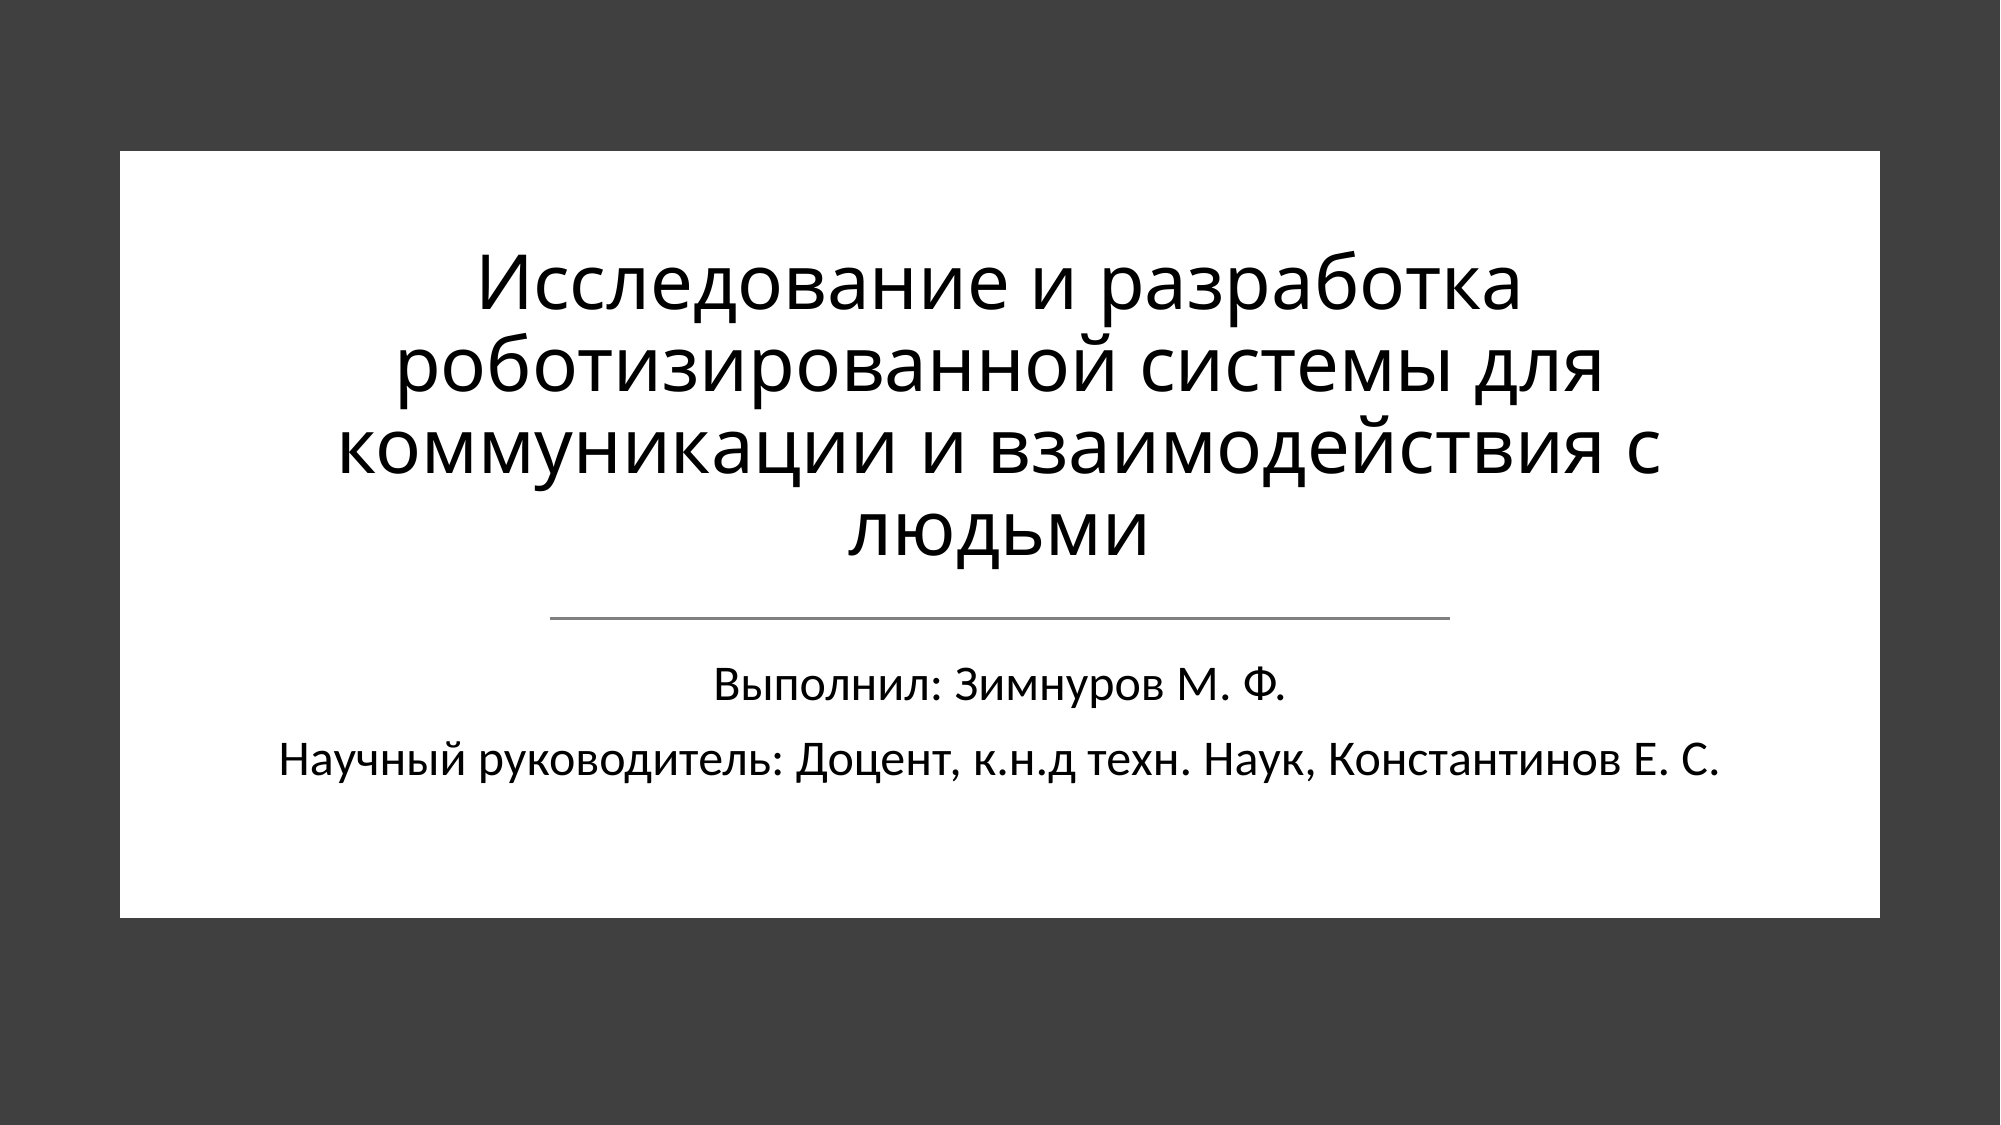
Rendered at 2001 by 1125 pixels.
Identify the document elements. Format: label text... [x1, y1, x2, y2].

text_box [0, 0, 2000, 1125]
text_box [129, 160, 1870, 909]
title Исследование и разработка роботизированной системы для коммуникации и взаимодействия с людьми [252, 234, 1748, 580]
subtitle Выполнил: Зимнуров М. Ф. Научный руководитель: Доцент, к.н.д техн. Наук, Константинов Е. С. [252, 649, 1748, 830]
